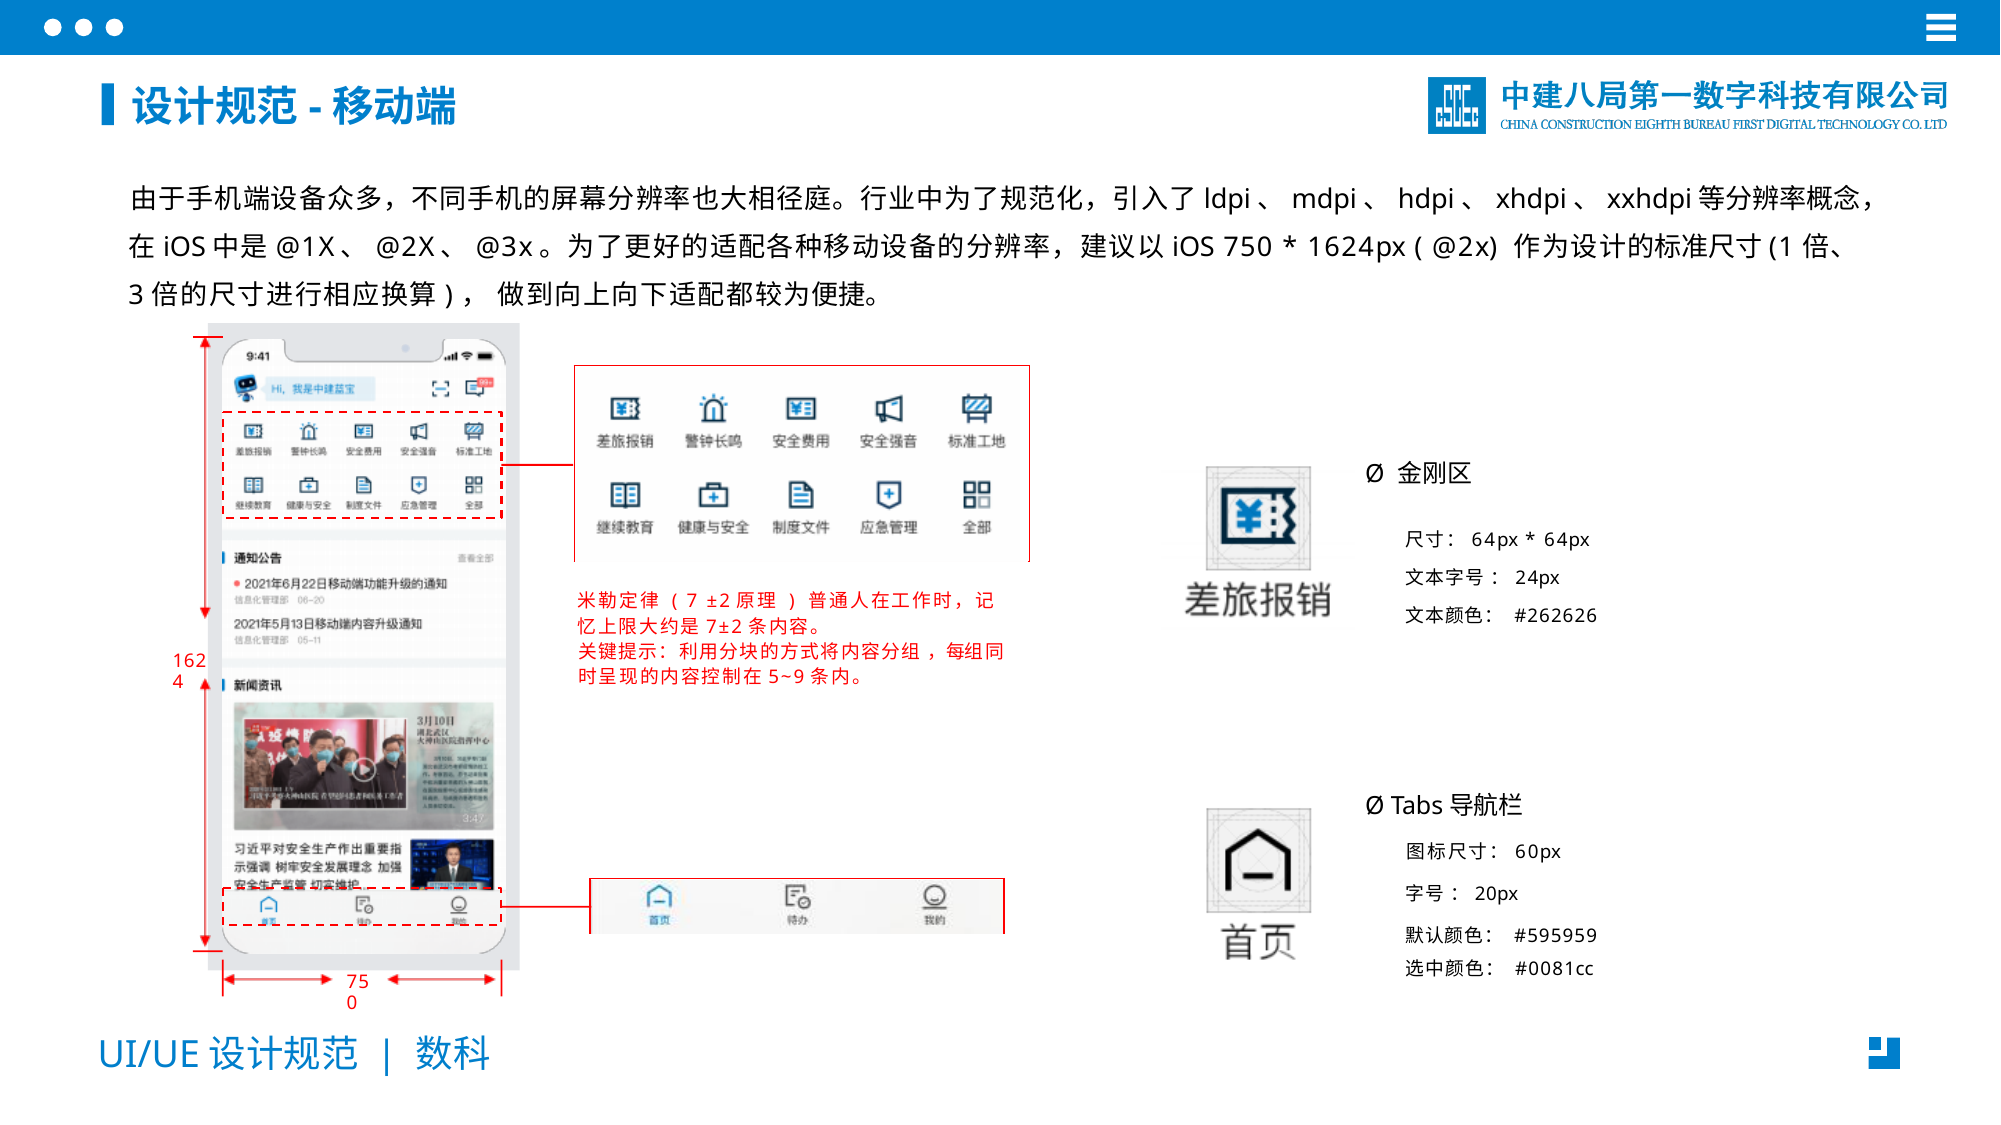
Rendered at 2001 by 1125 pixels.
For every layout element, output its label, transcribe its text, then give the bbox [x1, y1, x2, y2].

text_box 米勒定律 ( 7 ±2原理 ) 普通人在工作时，记 忆上限大约是7±2条内容。 关键提示：利用分块的方式将内容分组 ，每组同时呈现的内容控制在5~9条内。 [592, 583, 1018, 690]
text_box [170, 323, 592, 997]
text_box 由于手机端设备众多，不同手机的屏幕分辨率也大相径庭。行业中为了规范化，引入了ldpi、mdpi、hdpi、xhdpi、xxhdpi等分辨率概念，在iOS中是@1X、@2X、@3x。为了更好的适配各种移动设备的分辨率，建议以iOS 750 * 1624px ( @2x) 作为设计的标准尺寸(1倍、3倍的尺寸进行相应换算)， 做到向上向下适配都较为便捷。 [123, 162, 1877, 312]
picture [592, 366, 1028, 562]
picture [1181, 784, 1336, 971]
text_box Ø 金刚区 尺寸：64px * 64px 文本字号 ：24px 文本颜色： #262626 [1363, 459, 1598, 629]
picture [1454, 85, 1460, 126]
picture [1487, 77, 1947, 134]
text_box 设计规范-移动端 [131, 79, 840, 130]
picture [1161, 465, 1355, 636]
text_box Ø Tabs导航栏 图标尺寸：60px 字号 ：20px 默认颜色： #595959 选中颜色： #0081cc [1363, 784, 1598, 981]
text_box [100, 82, 115, 126]
picture [1437, 108, 1442, 126]
picture [592, 880, 1003, 934]
picture [1463, 85, 1470, 126]
